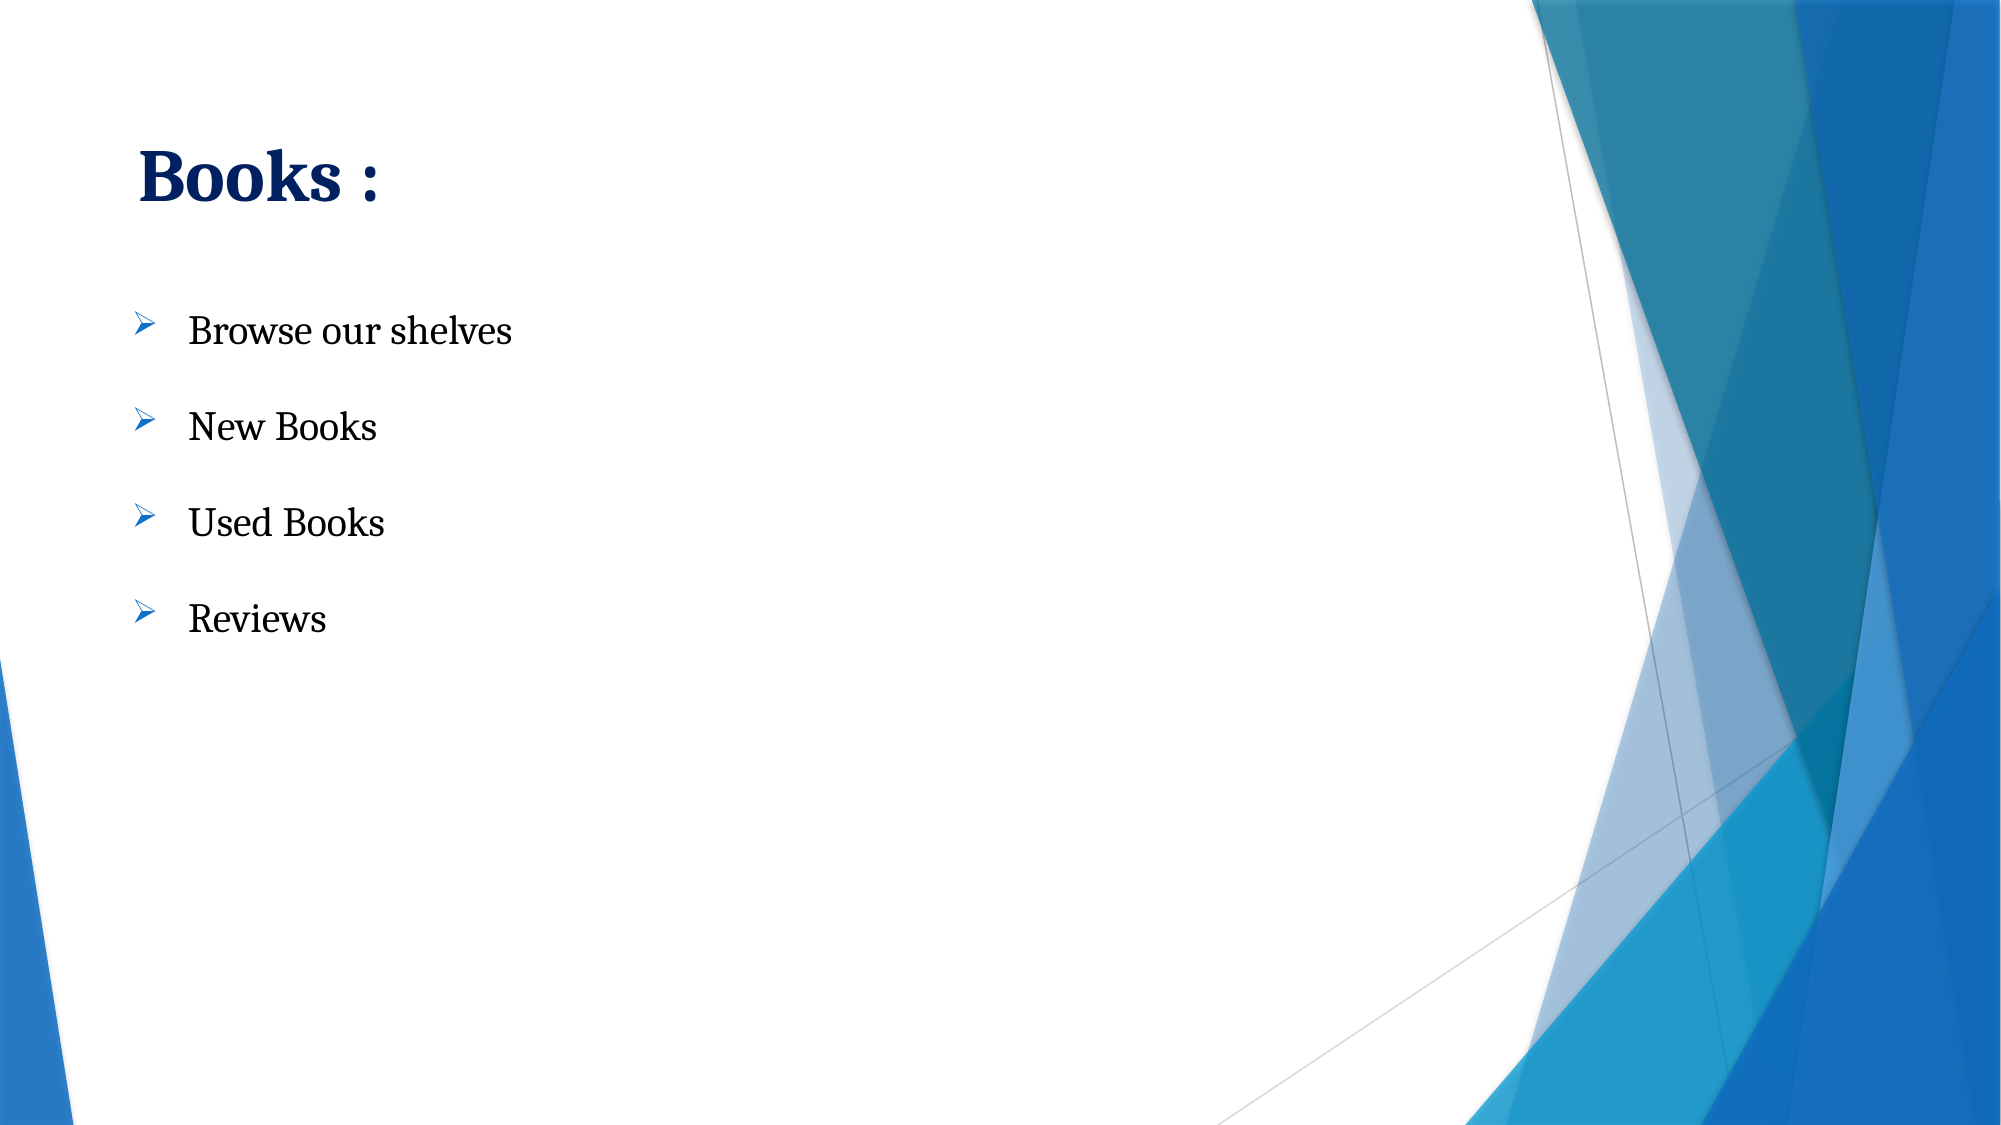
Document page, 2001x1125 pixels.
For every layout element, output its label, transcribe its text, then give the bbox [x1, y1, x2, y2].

title Books : [123, 119, 1522, 269]
list Browse our shelves New Books Used Books Reviews [116, 269, 1528, 907]
